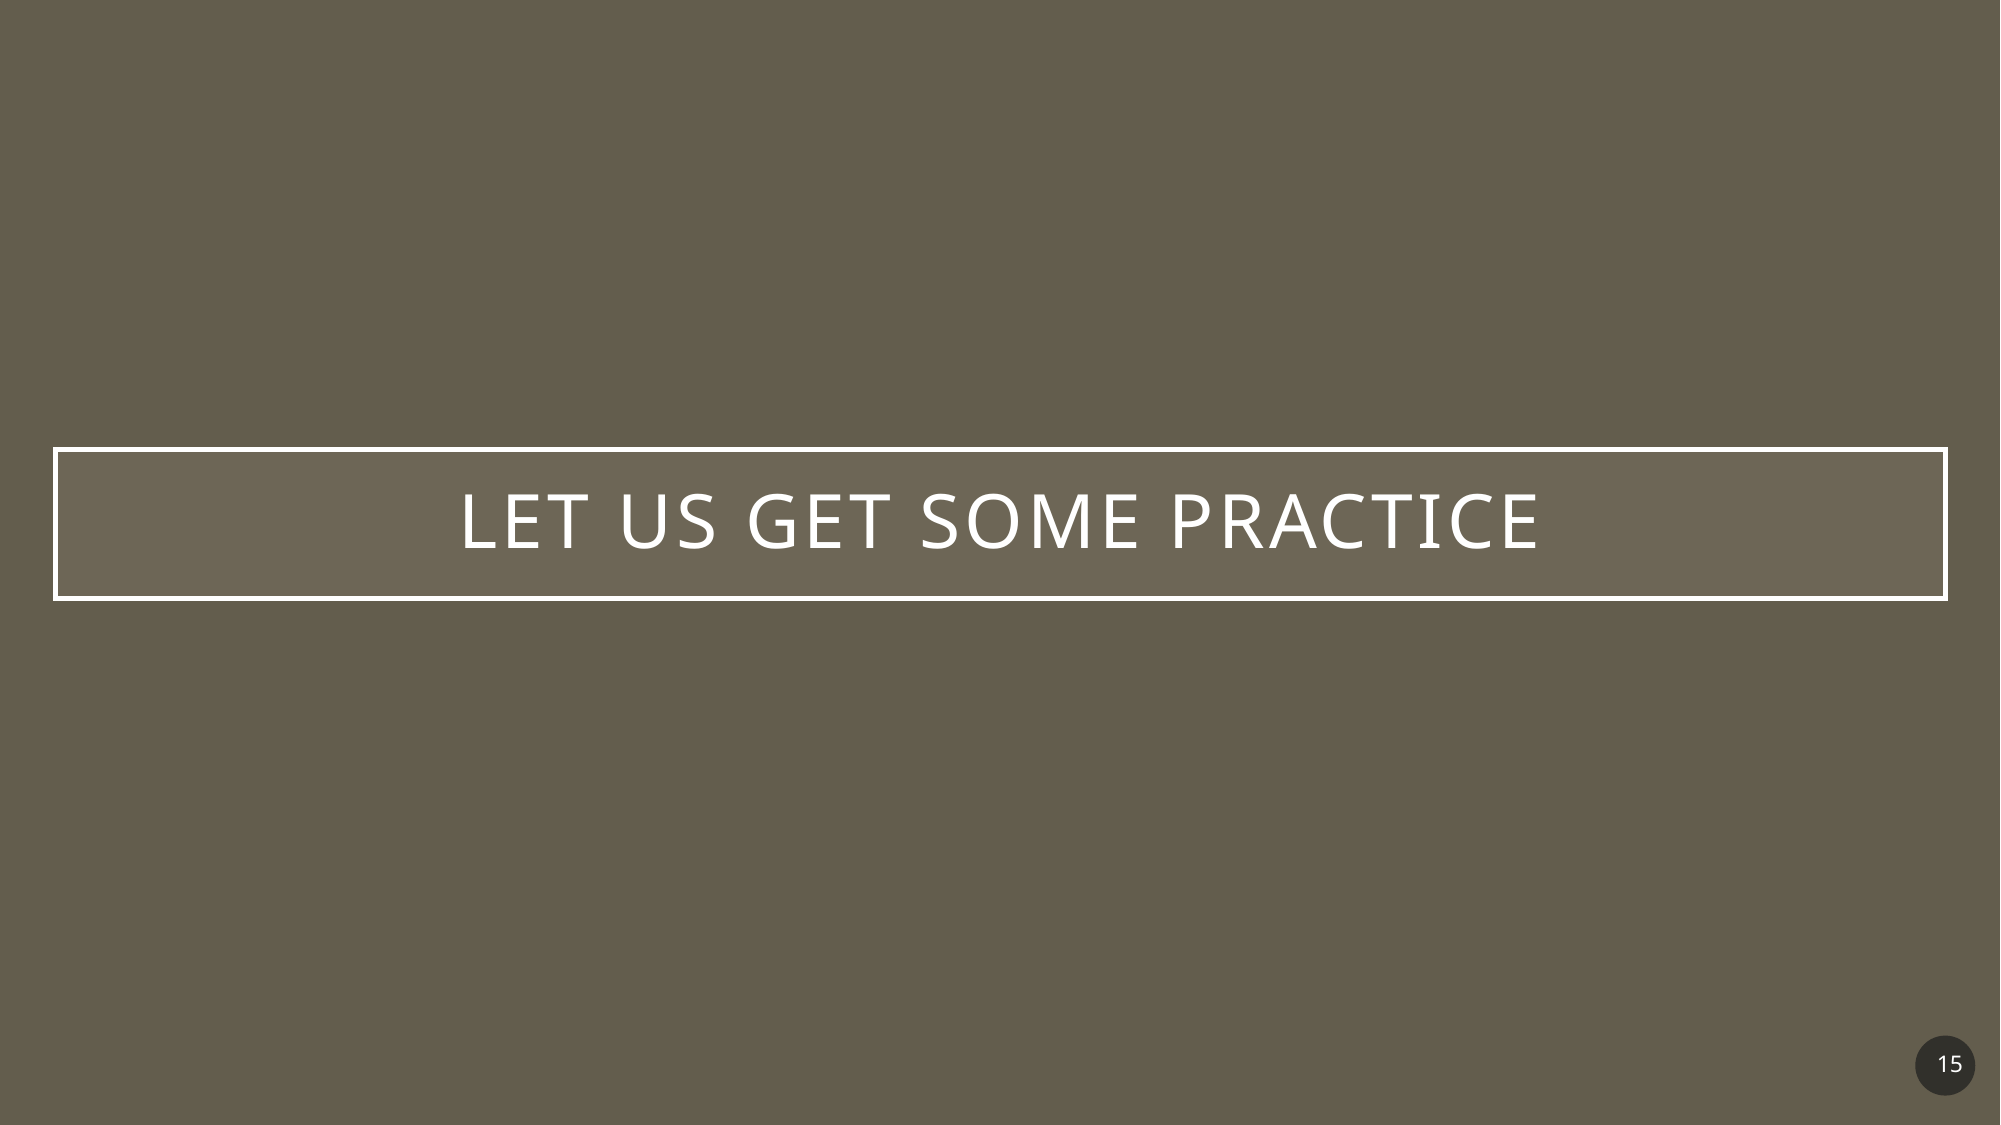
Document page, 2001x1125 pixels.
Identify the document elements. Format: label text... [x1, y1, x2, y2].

slide_number 15 [1915, 1035, 1976, 1096]
title Let us get some practice [53, 447, 1948, 601]
